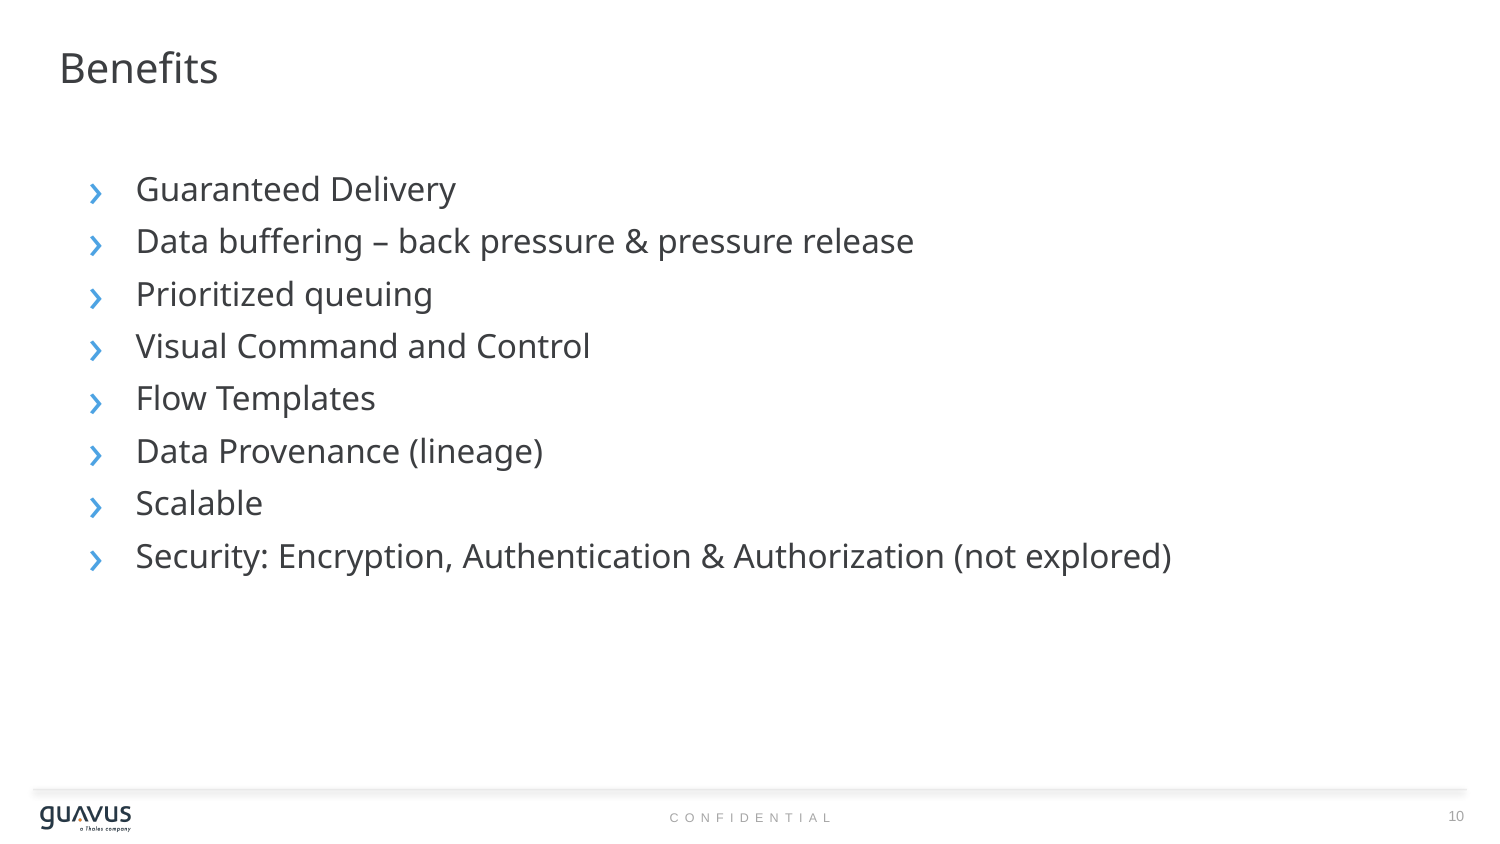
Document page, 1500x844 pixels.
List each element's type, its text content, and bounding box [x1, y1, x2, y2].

picture [27, 796, 146, 841]
list Guaranteed Delivery Data buffering – back pressure & pressure release Prioritized queuing Visual Command and Control Flow Templates Data Provenance (lineage) Scalable Security: Encryption, Authentication & Authorization (not explored) [44, 160, 1444, 740]
title Benefits [43, 10, 1467, 130]
